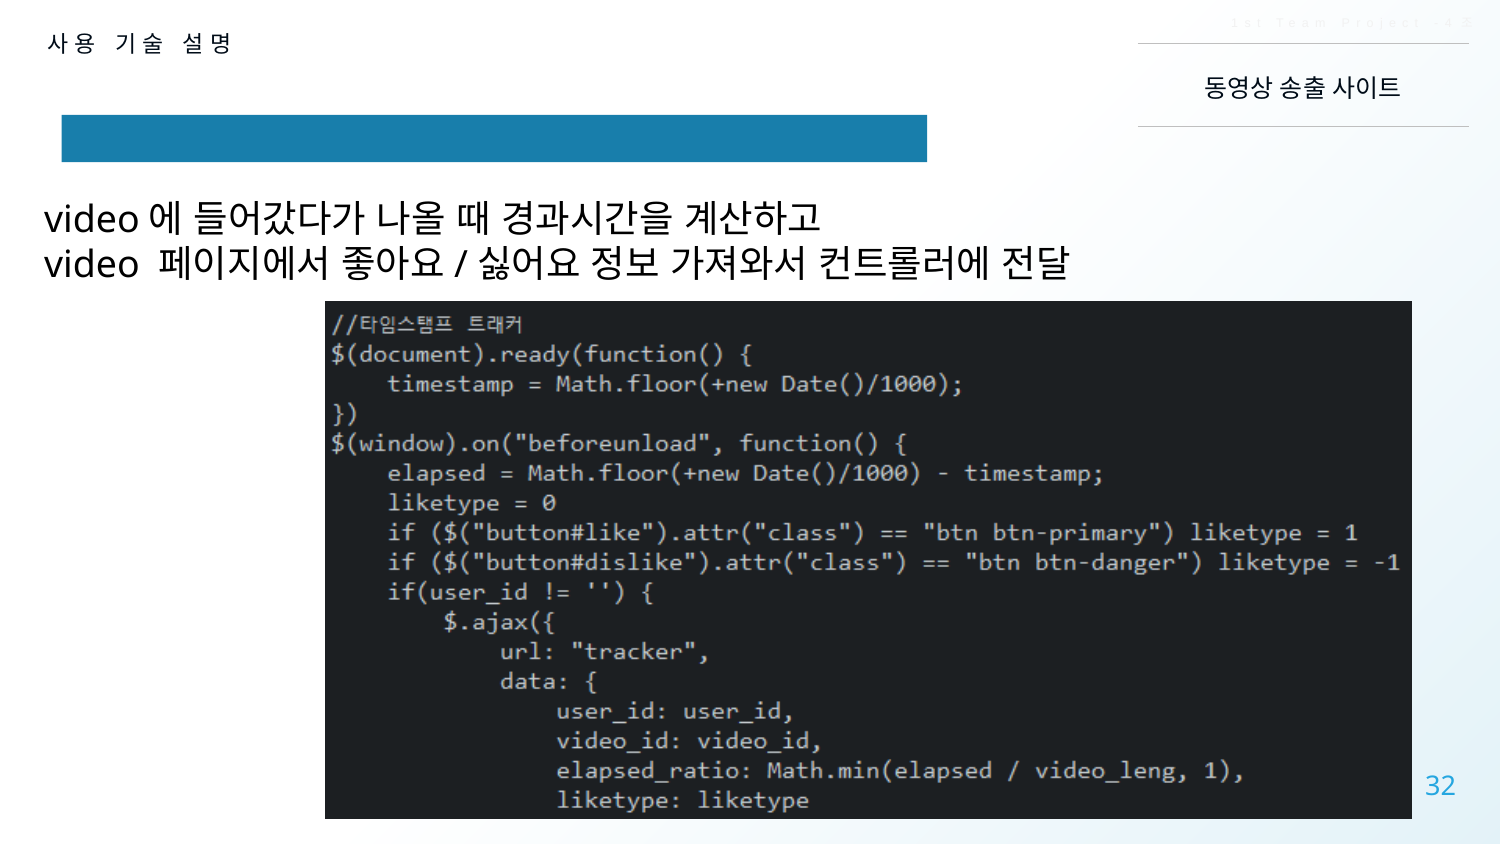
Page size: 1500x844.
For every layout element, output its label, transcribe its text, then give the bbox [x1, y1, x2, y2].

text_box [61, 114, 928, 165]
text_box 사용 기술 설명 [32, 22, 260, 65]
picture [324, 301, 1412, 819]
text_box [1137, 7, 1494, 127]
text_box video에 들어갔다가 나올 때 경과시간을 계산하고 video 페이지에서 좋아요/싫어요 정보 가져와서 컨트롤러에 전달 [29, 187, 1500, 293]
slide_number 32 [1415, 754, 1457, 819]
